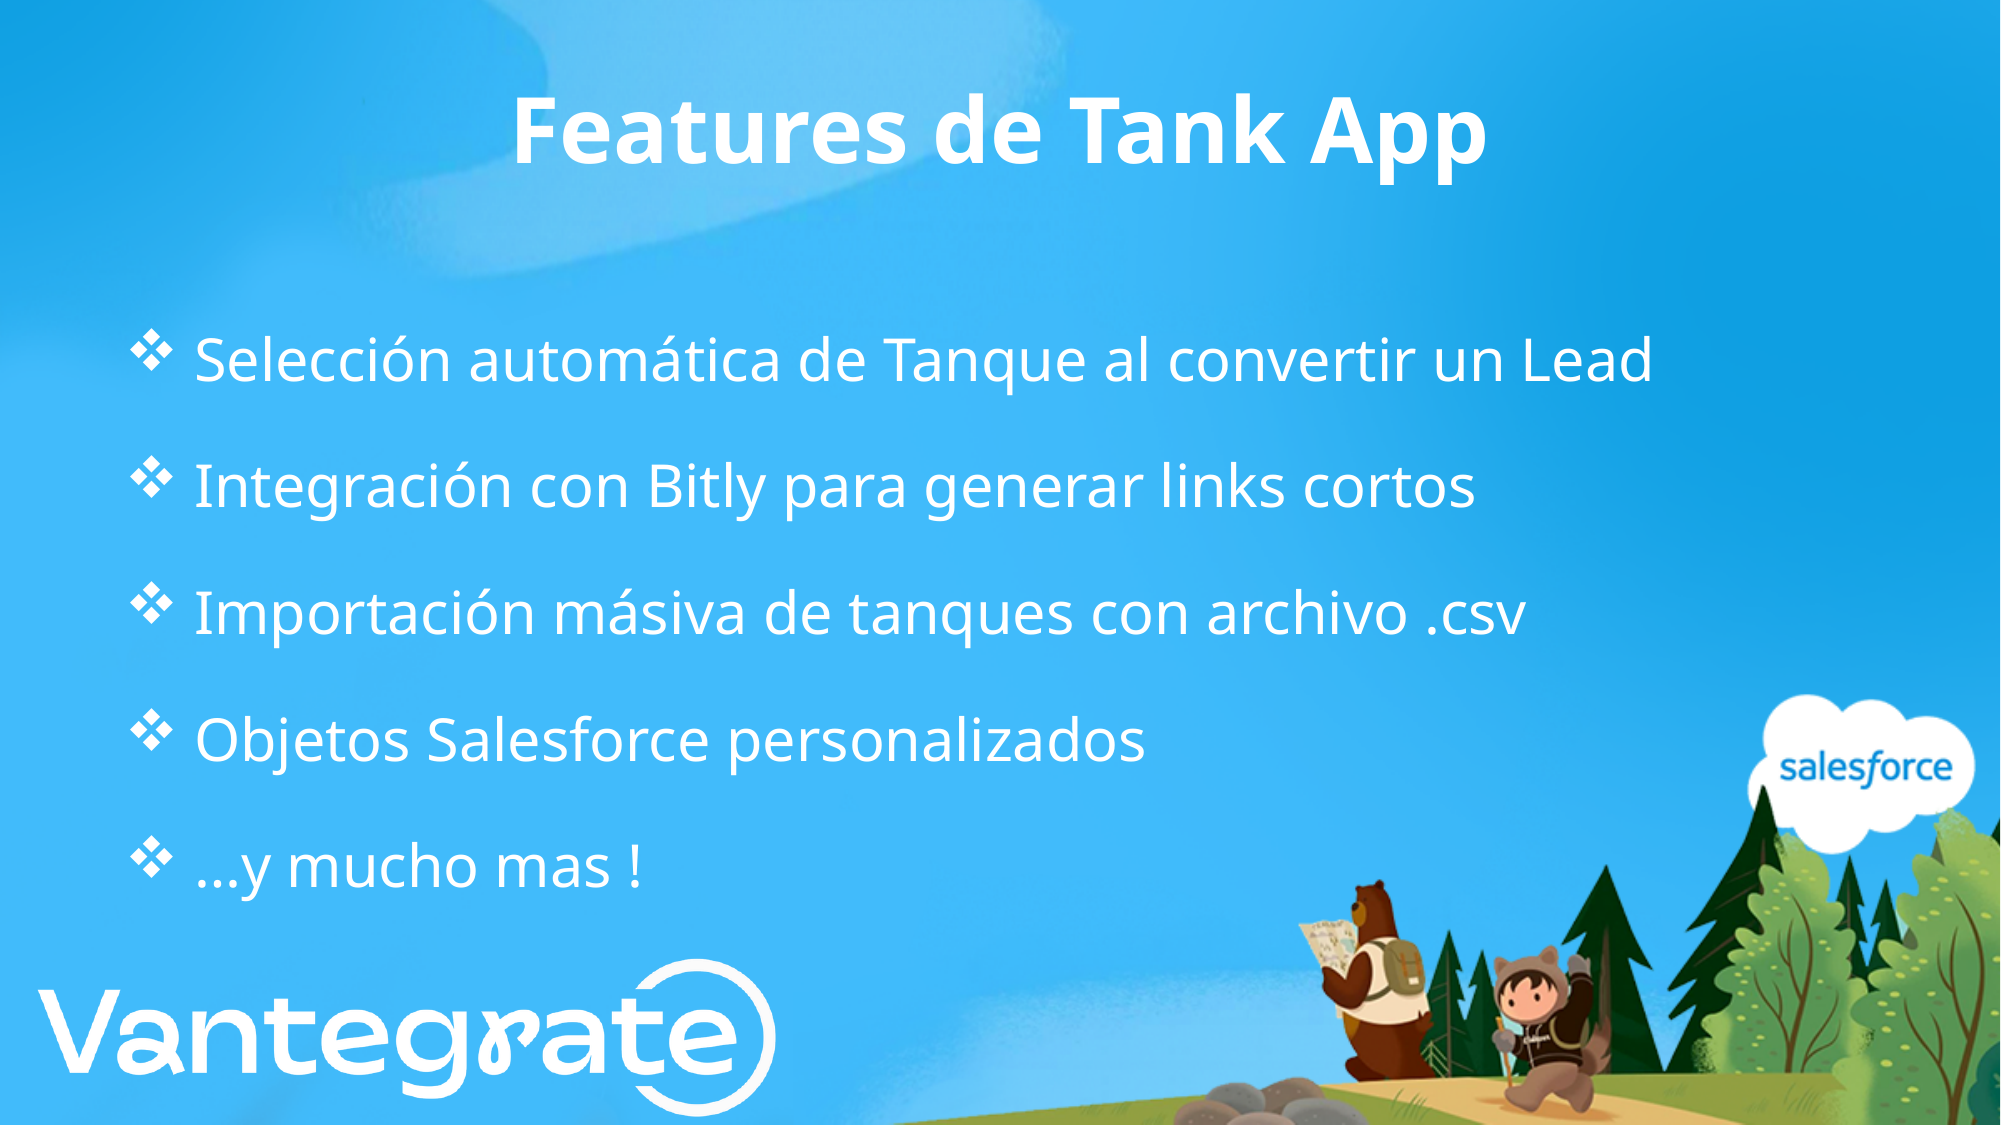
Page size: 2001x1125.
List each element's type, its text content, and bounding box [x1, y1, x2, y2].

picture [0, 0, 2001, 1125]
title Features de Tank App [137, 24, 1863, 192]
list Selección automática de Tanque al convertir un Lead Integración con Bitly para generar links cortos Importación másiva de tanques con archivo .csv Objetos Salesforce personalizados …y mucho mas ! [109, 192, 1891, 913]
